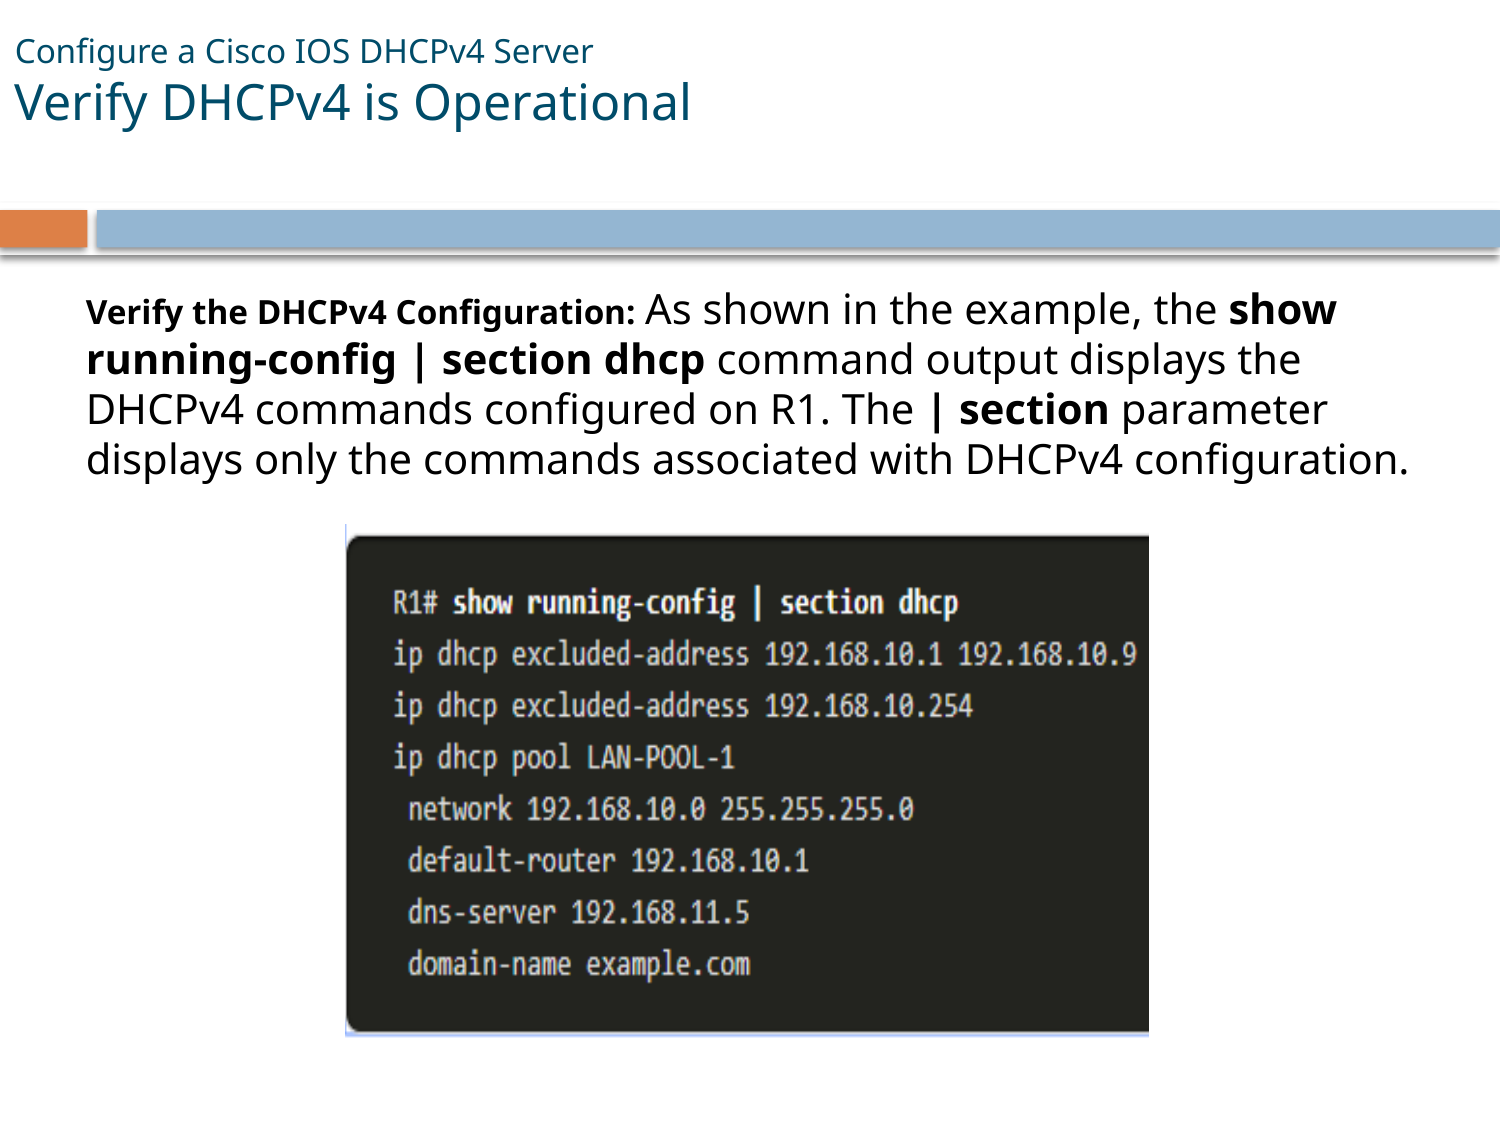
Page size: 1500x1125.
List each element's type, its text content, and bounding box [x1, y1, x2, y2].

picture [344, 524, 1149, 1048]
title Configure a Cisco IOS DHCPv4 Server Verify DHCPv4 is Operational [0, 0, 1369, 161]
list Verify the DHCPv4 Configuration: As shown in the example, the show running-config | section dhcp command output displays the DHCPv4 commands configured on R1. The | section parameter displays only the commands associated with DHCPv4 configuration. [70, 275, 1430, 510]
